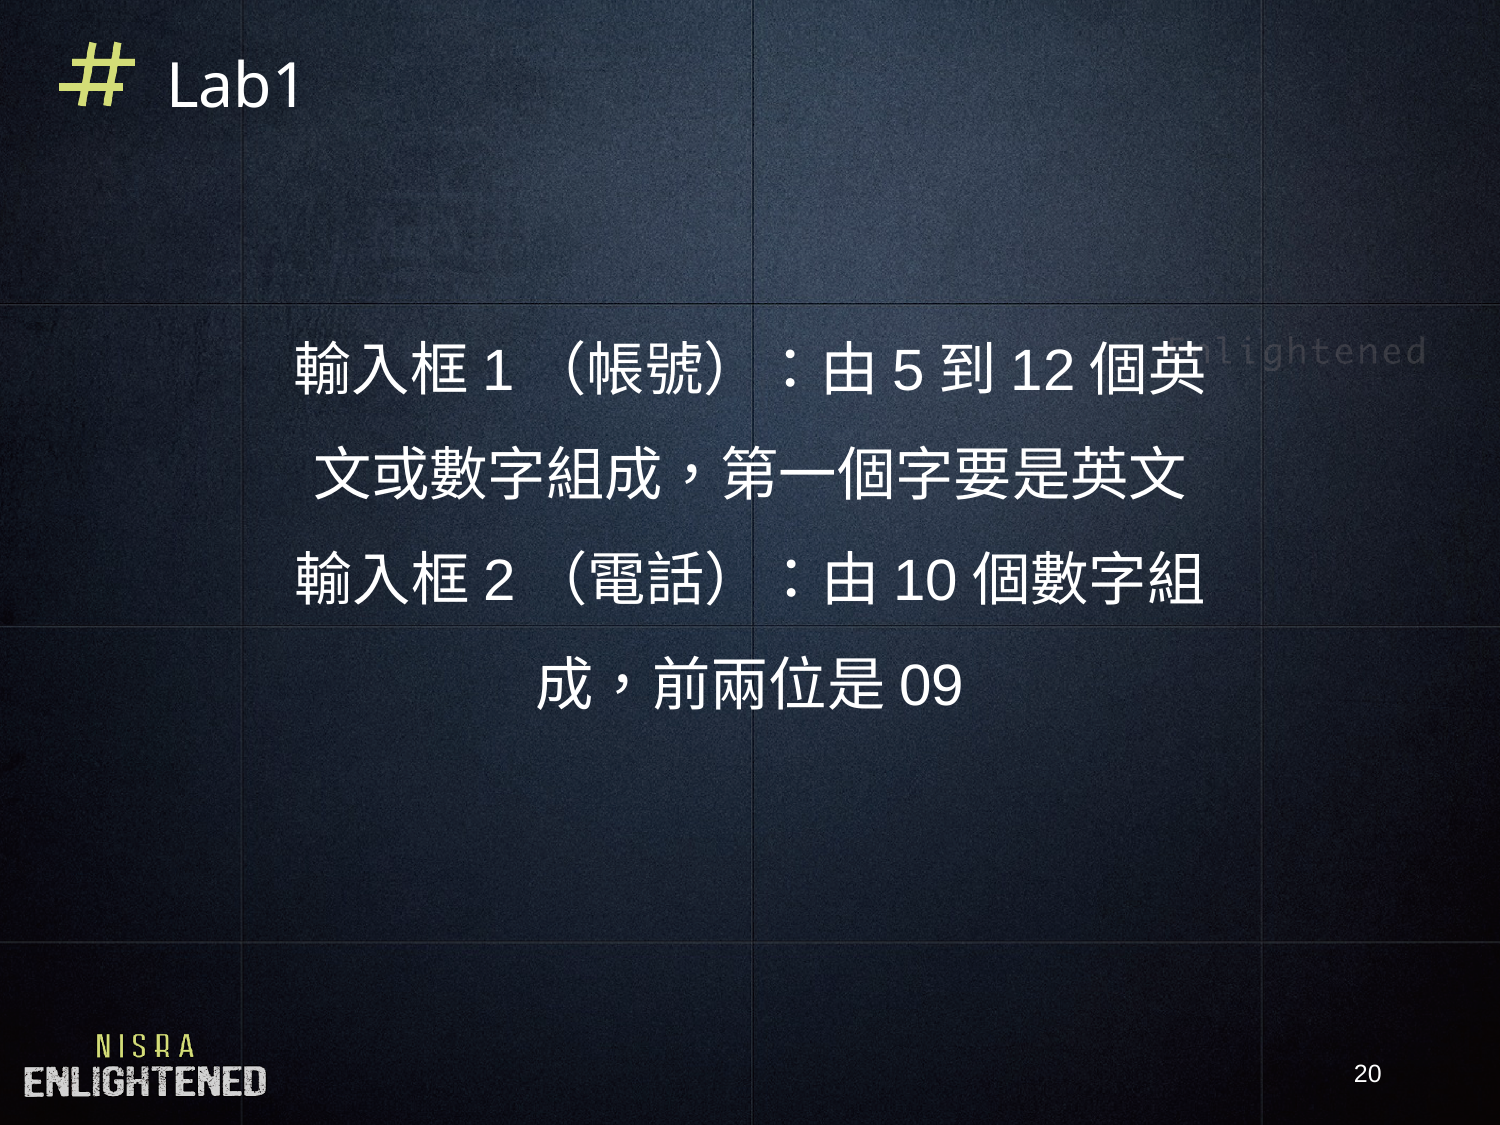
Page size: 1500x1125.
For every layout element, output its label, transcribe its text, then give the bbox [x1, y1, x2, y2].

picture [0, 0, 1500, 1125]
slide_number 20 [1059, 1042, 1397, 1103]
picture [55, 41, 135, 110]
title Lab1 [1, 0, 1500, 176]
text_box 輸入框1（帳號）：由5到12個英文或數字組成，第一個字要是英文 輸入框2（電話）：由10個數字組成，前兩位是09 [251, 289, 1249, 836]
